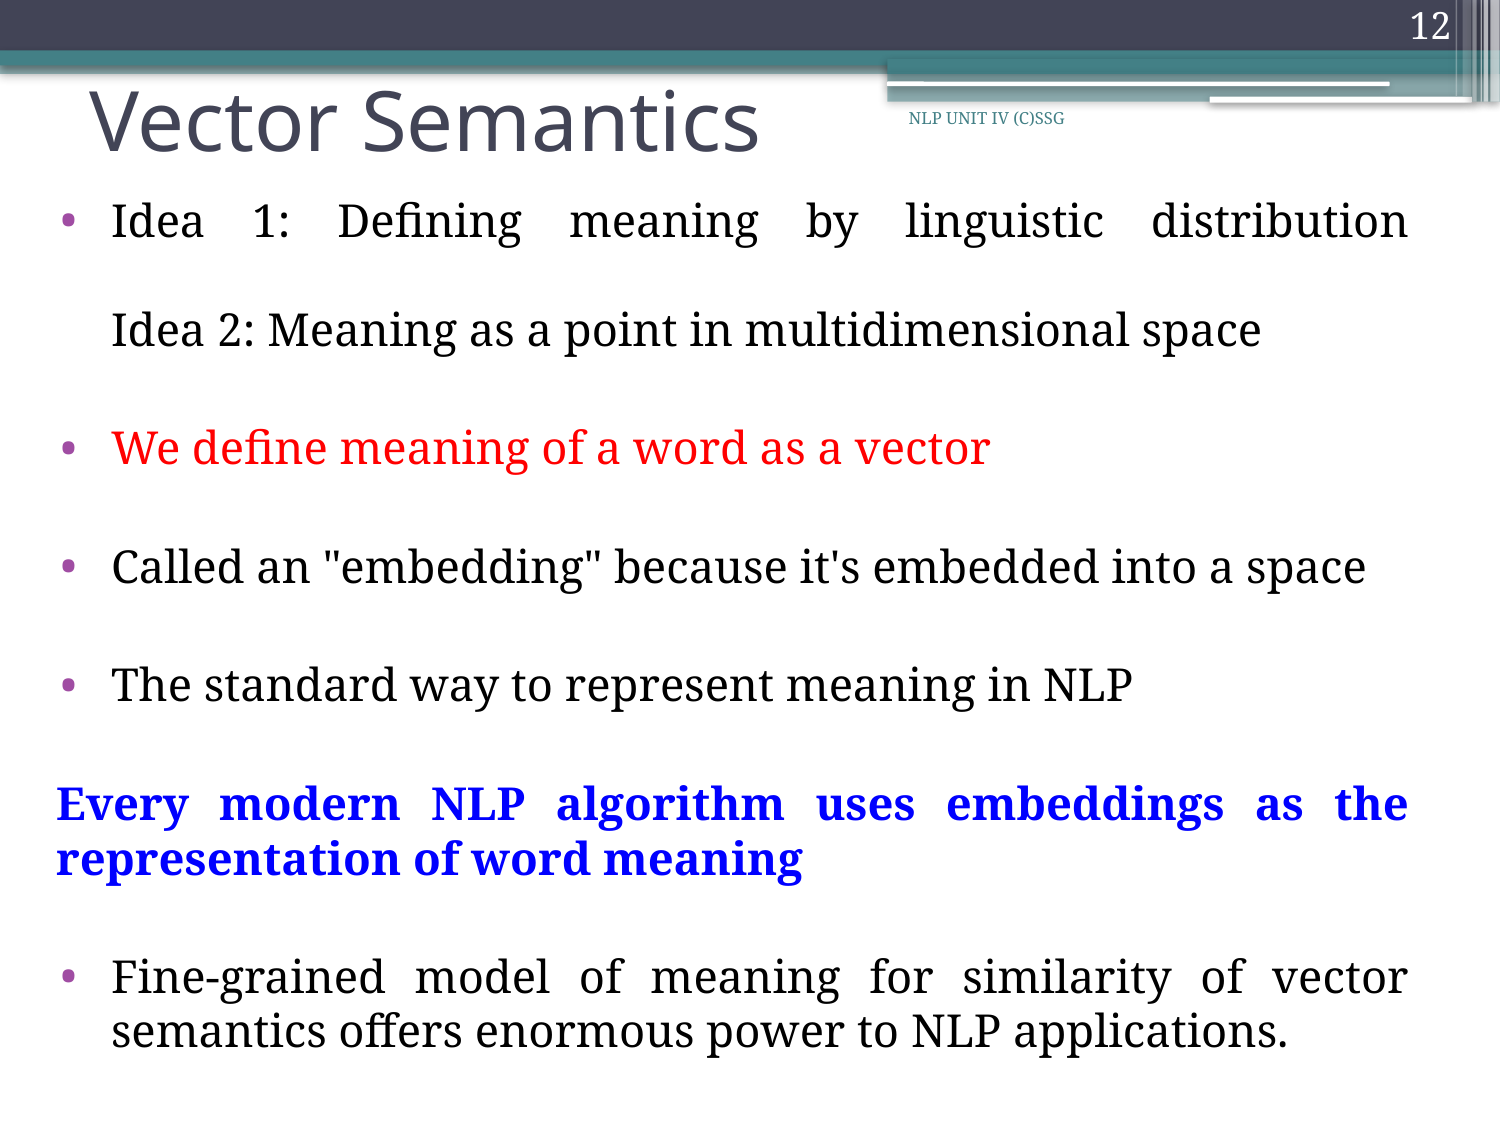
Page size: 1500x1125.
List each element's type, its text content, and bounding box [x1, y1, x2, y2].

footer NLP UNIT IV (C)SSG [862, 100, 1080, 176]
list Idea 1: Defining meaning by linguistic distribution Idea 2: Meaning as a point in multidimensional space We define meaning of a word as a vector Called an "embedding" because it's embedded into a space The standard way to represent meaning in NLP Every modern NLP algorithm uses embeddings as the representation of word meaning Fine-grained model of meaning for similarity of vector semantics offers enormous power to NLP applications. [41, 184, 1425, 1079]
slide_number 12 [1341, 0, 1466, 61]
title Vector Semantics [75, 30, 1425, 184]
